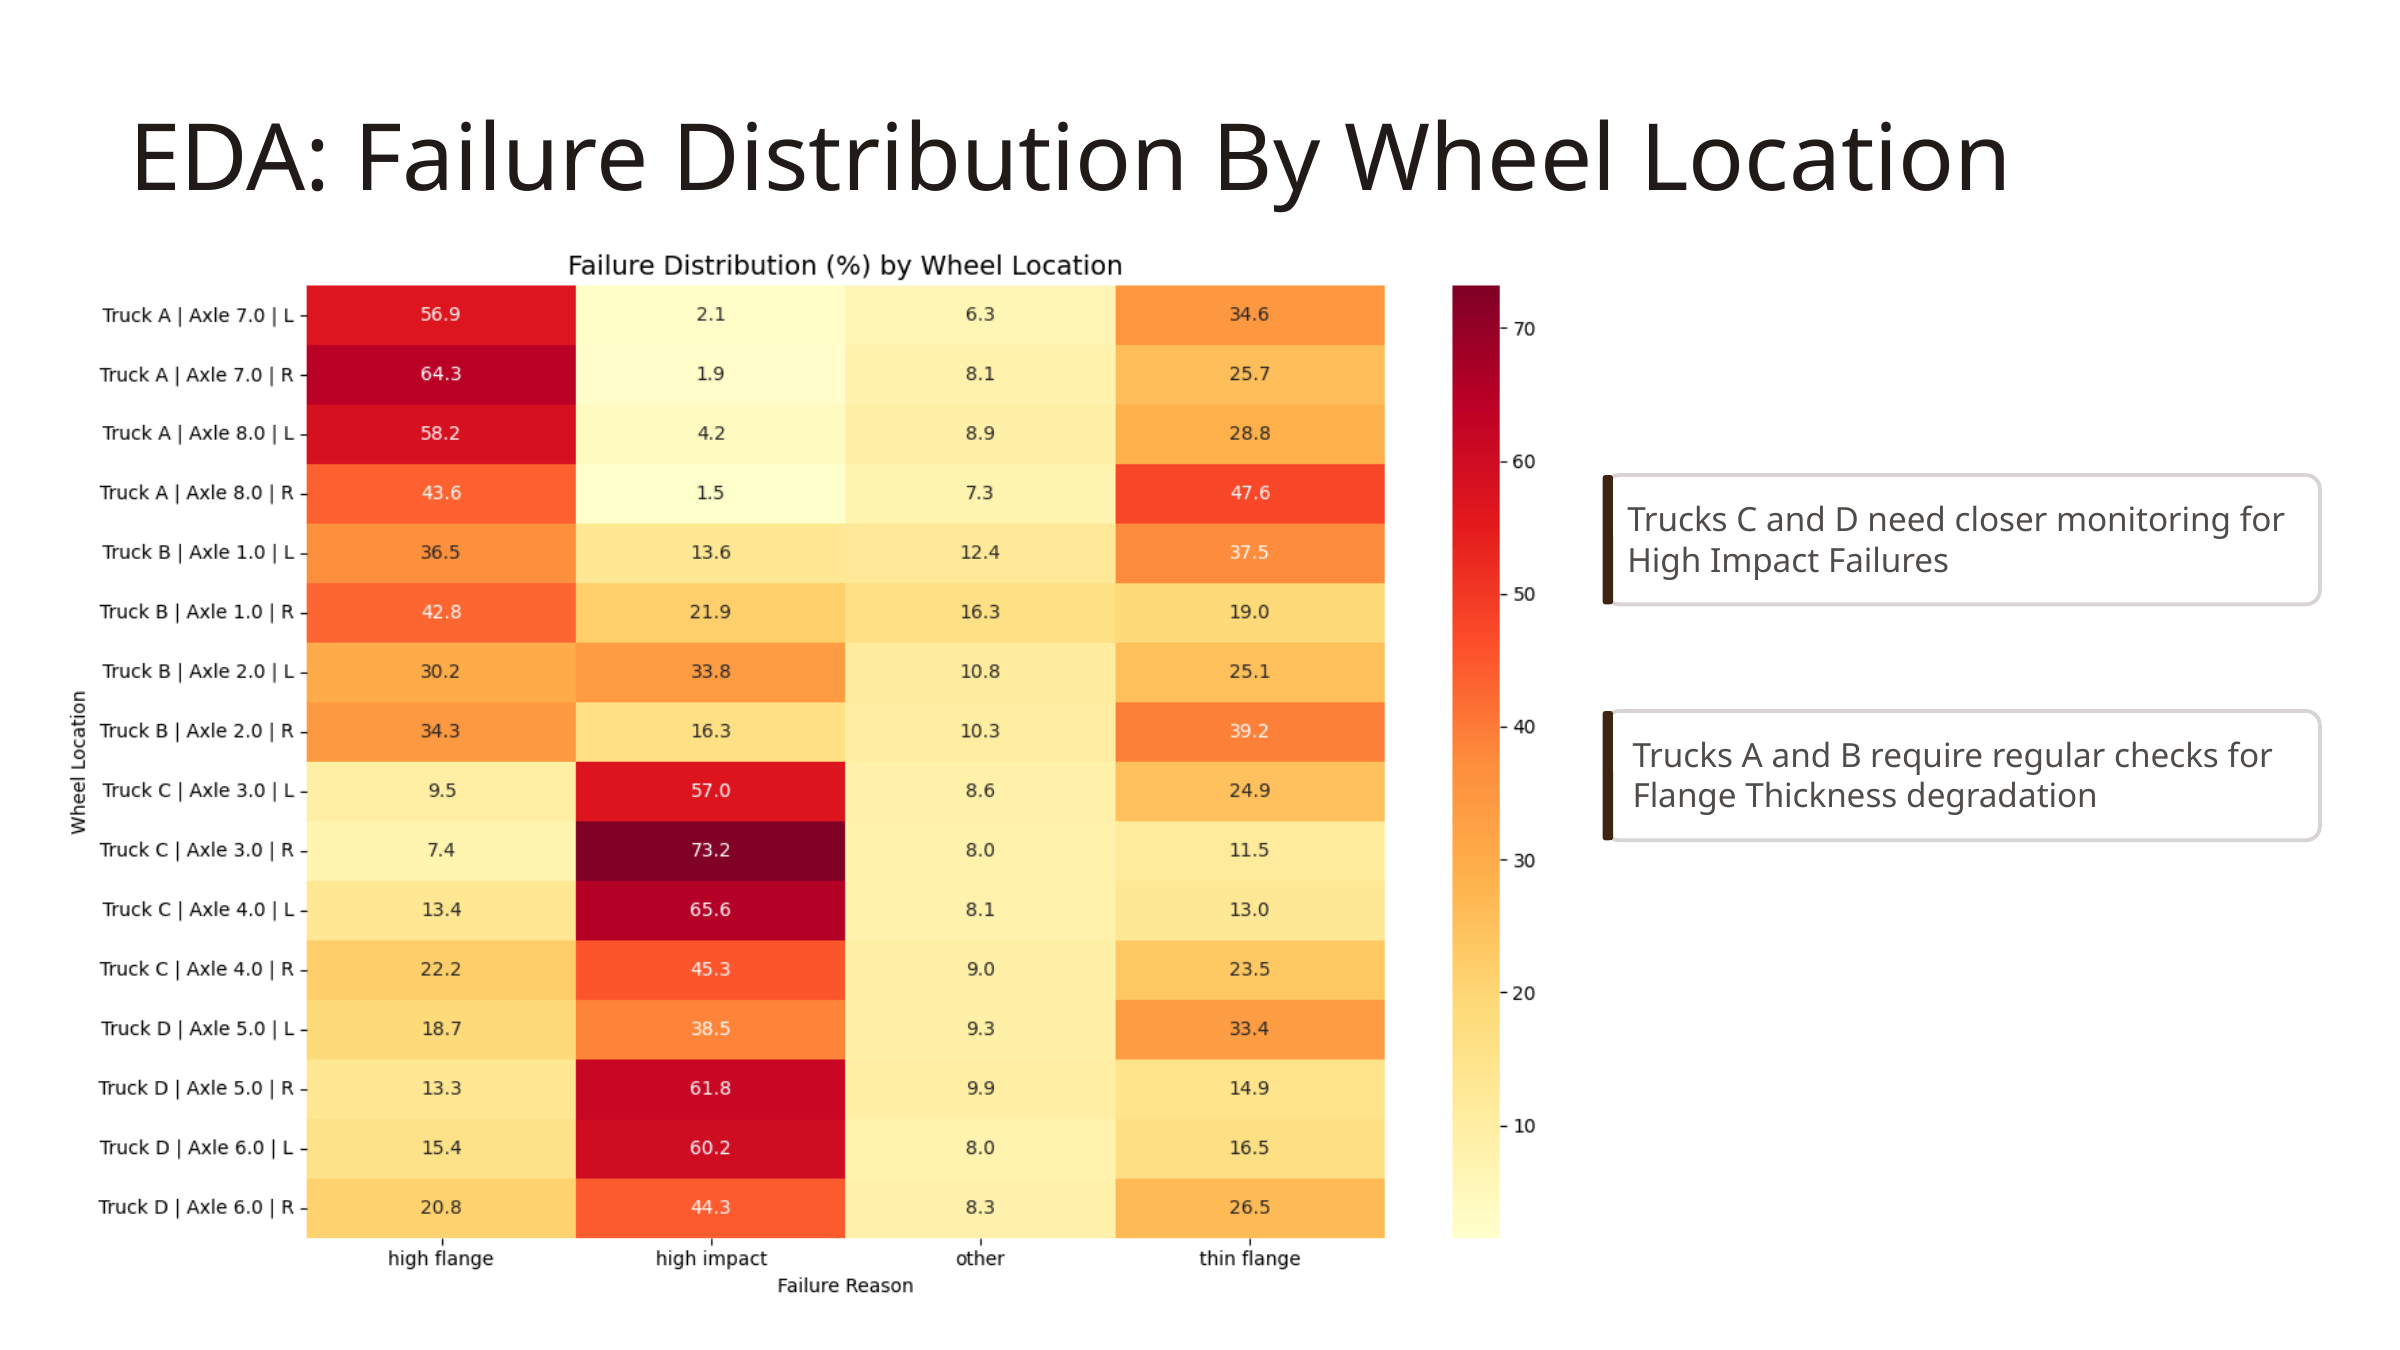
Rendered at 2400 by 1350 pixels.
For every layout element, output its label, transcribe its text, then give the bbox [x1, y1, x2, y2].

picture [58, 241, 1550, 1310]
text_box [1602, 475, 2320, 605]
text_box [1602, 710, 2320, 841]
text_box EDA: Failure Distribution By Wheel Location [129, 93, 1229, 175]
